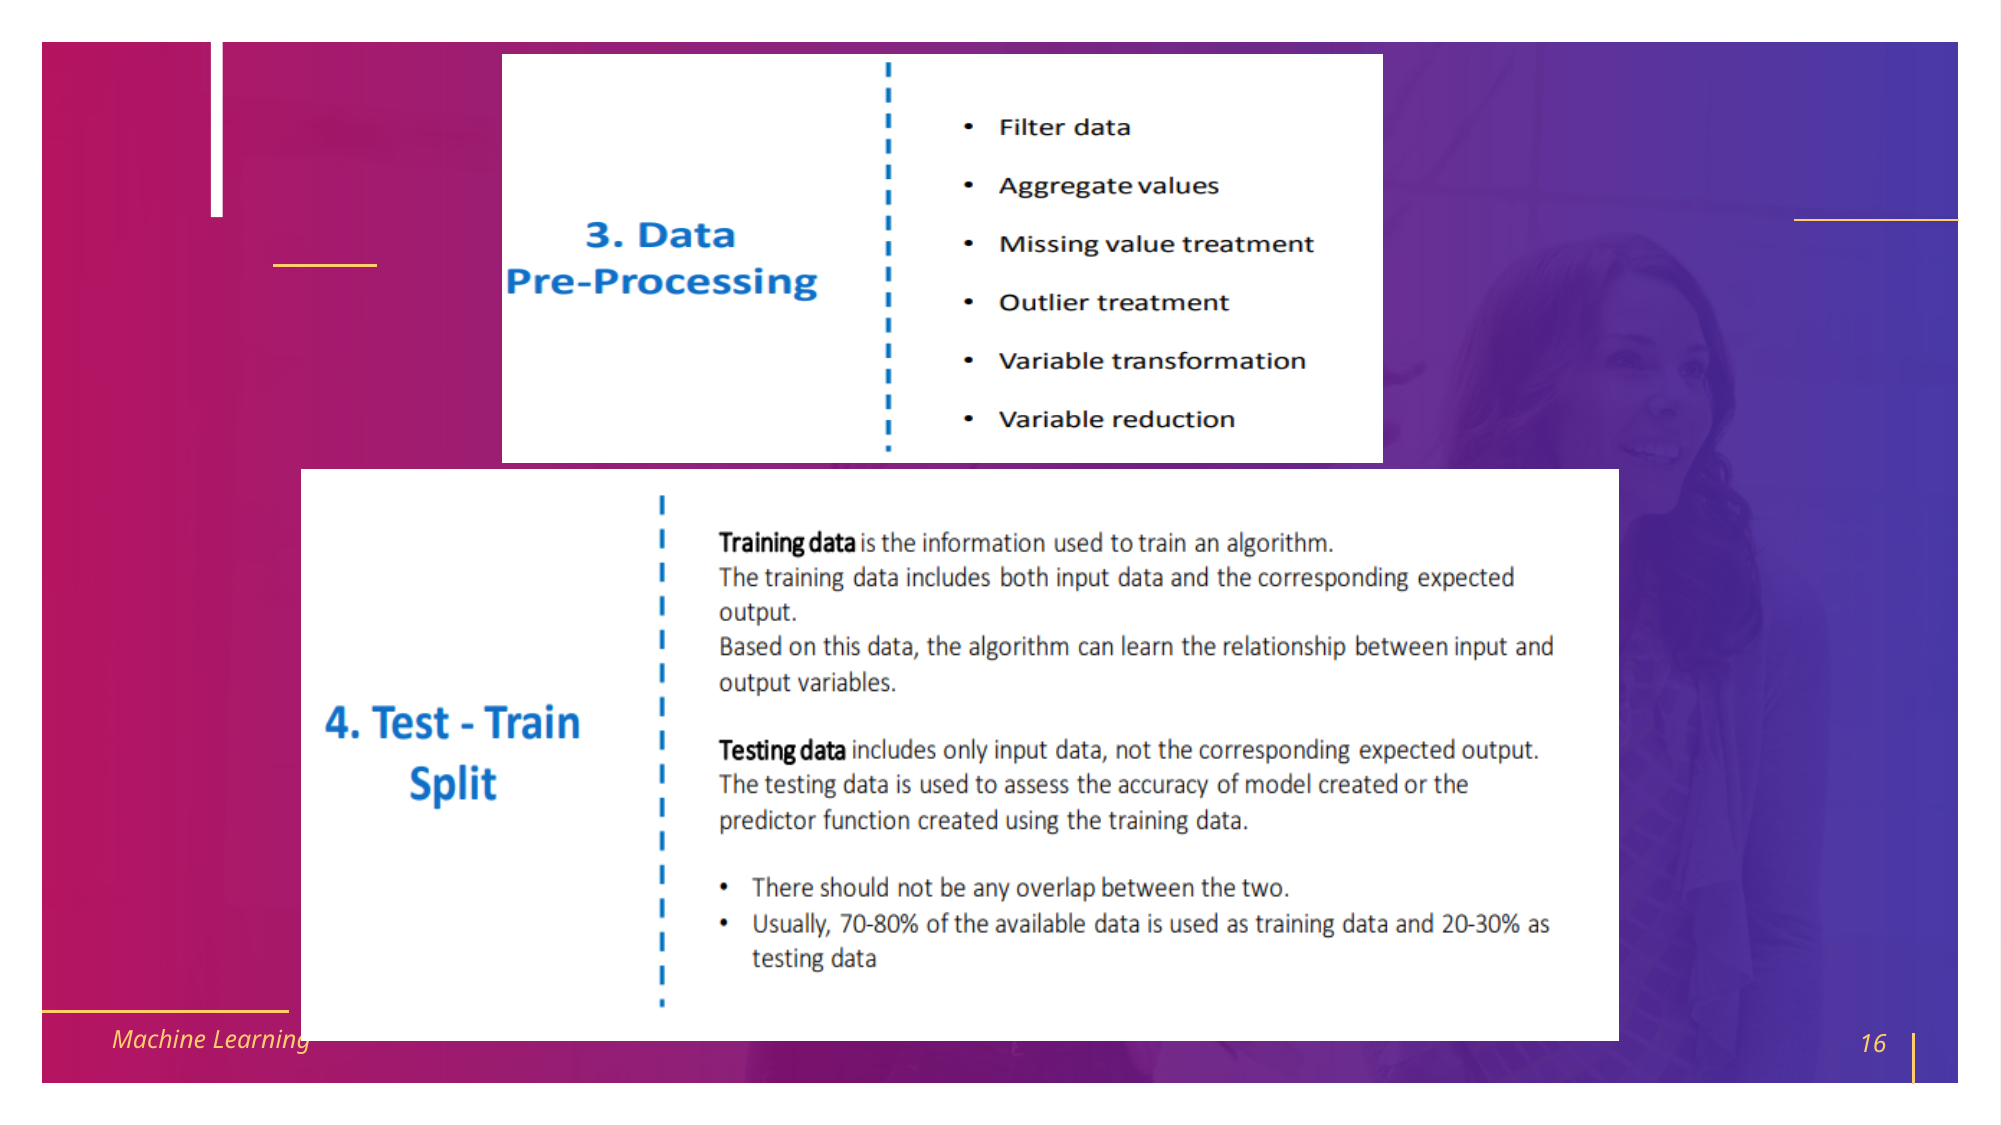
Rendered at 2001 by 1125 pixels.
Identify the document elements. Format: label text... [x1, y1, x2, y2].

picture [301, 469, 1619, 1041]
slide_number 16 [1451, 1015, 1902, 1075]
footer Machine Learning [96, 1010, 555, 1071]
picture [502, 54, 1383, 463]
